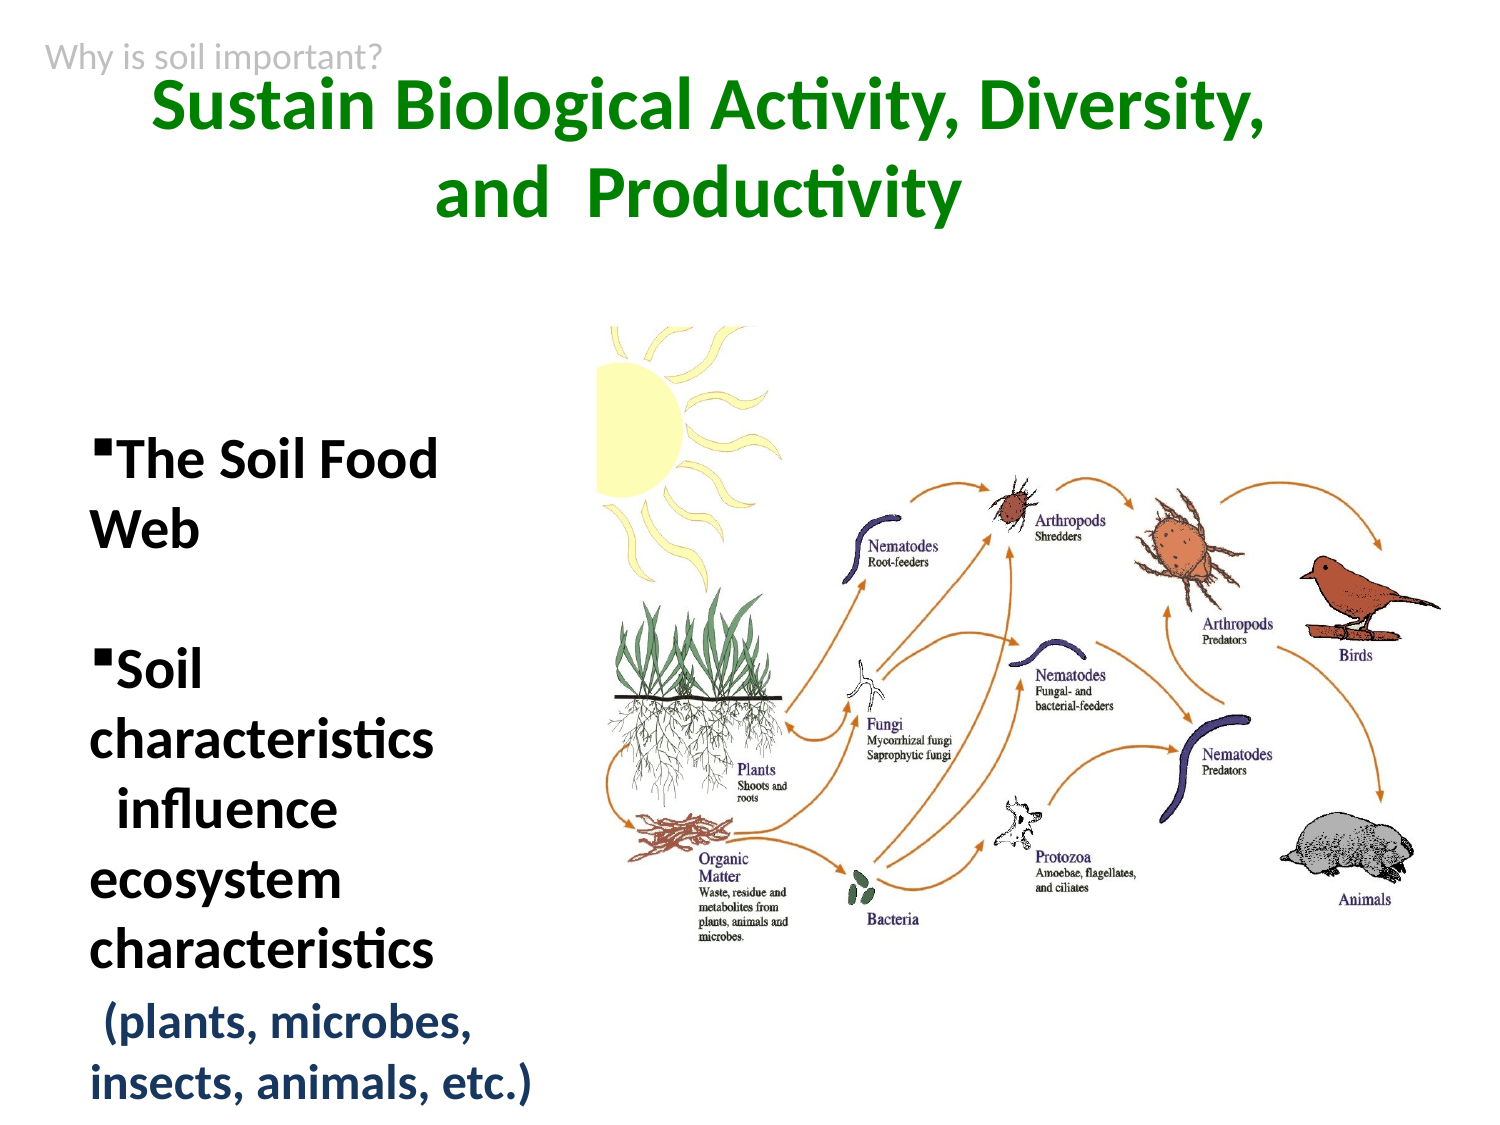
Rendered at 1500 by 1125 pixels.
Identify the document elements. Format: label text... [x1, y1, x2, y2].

picture [594, 324, 1444, 946]
title Sustain Biological Activity, Diversity, and Productivity [72, 62, 1348, 388]
text_box Why is soil important? [30, 24, 400, 85]
text_box The Soil Food Web Soil characteristics influence ecosystem characteristics (plants, microbes, insects, animals, etc.) [75, 412, 562, 1118]
